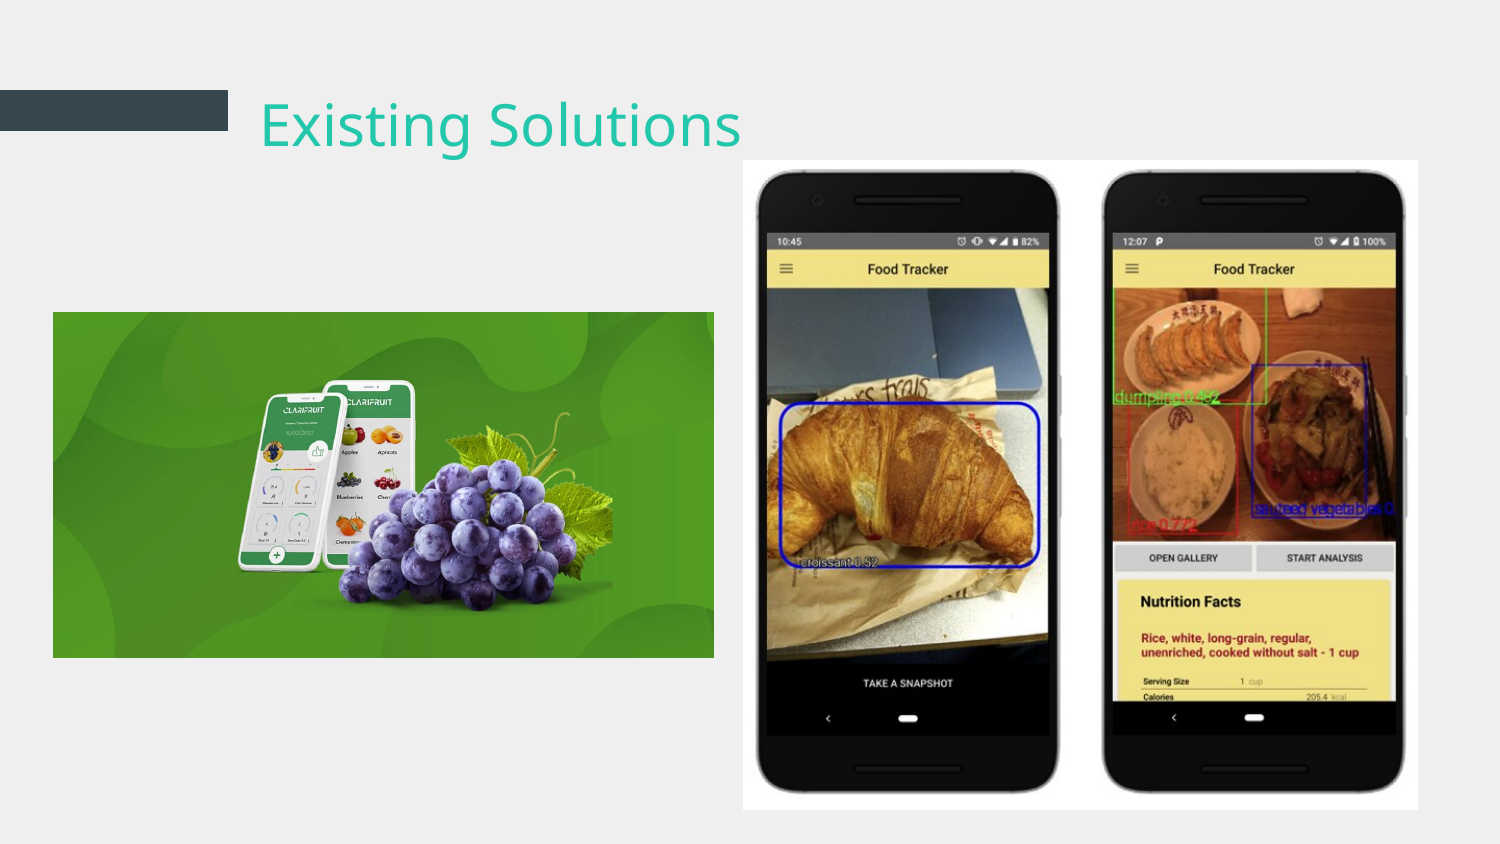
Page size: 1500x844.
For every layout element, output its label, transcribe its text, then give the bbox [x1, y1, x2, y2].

title Existing Solutions [244, 62, 870, 146]
picture [53, 312, 715, 659]
picture [742, 160, 1418, 810]
